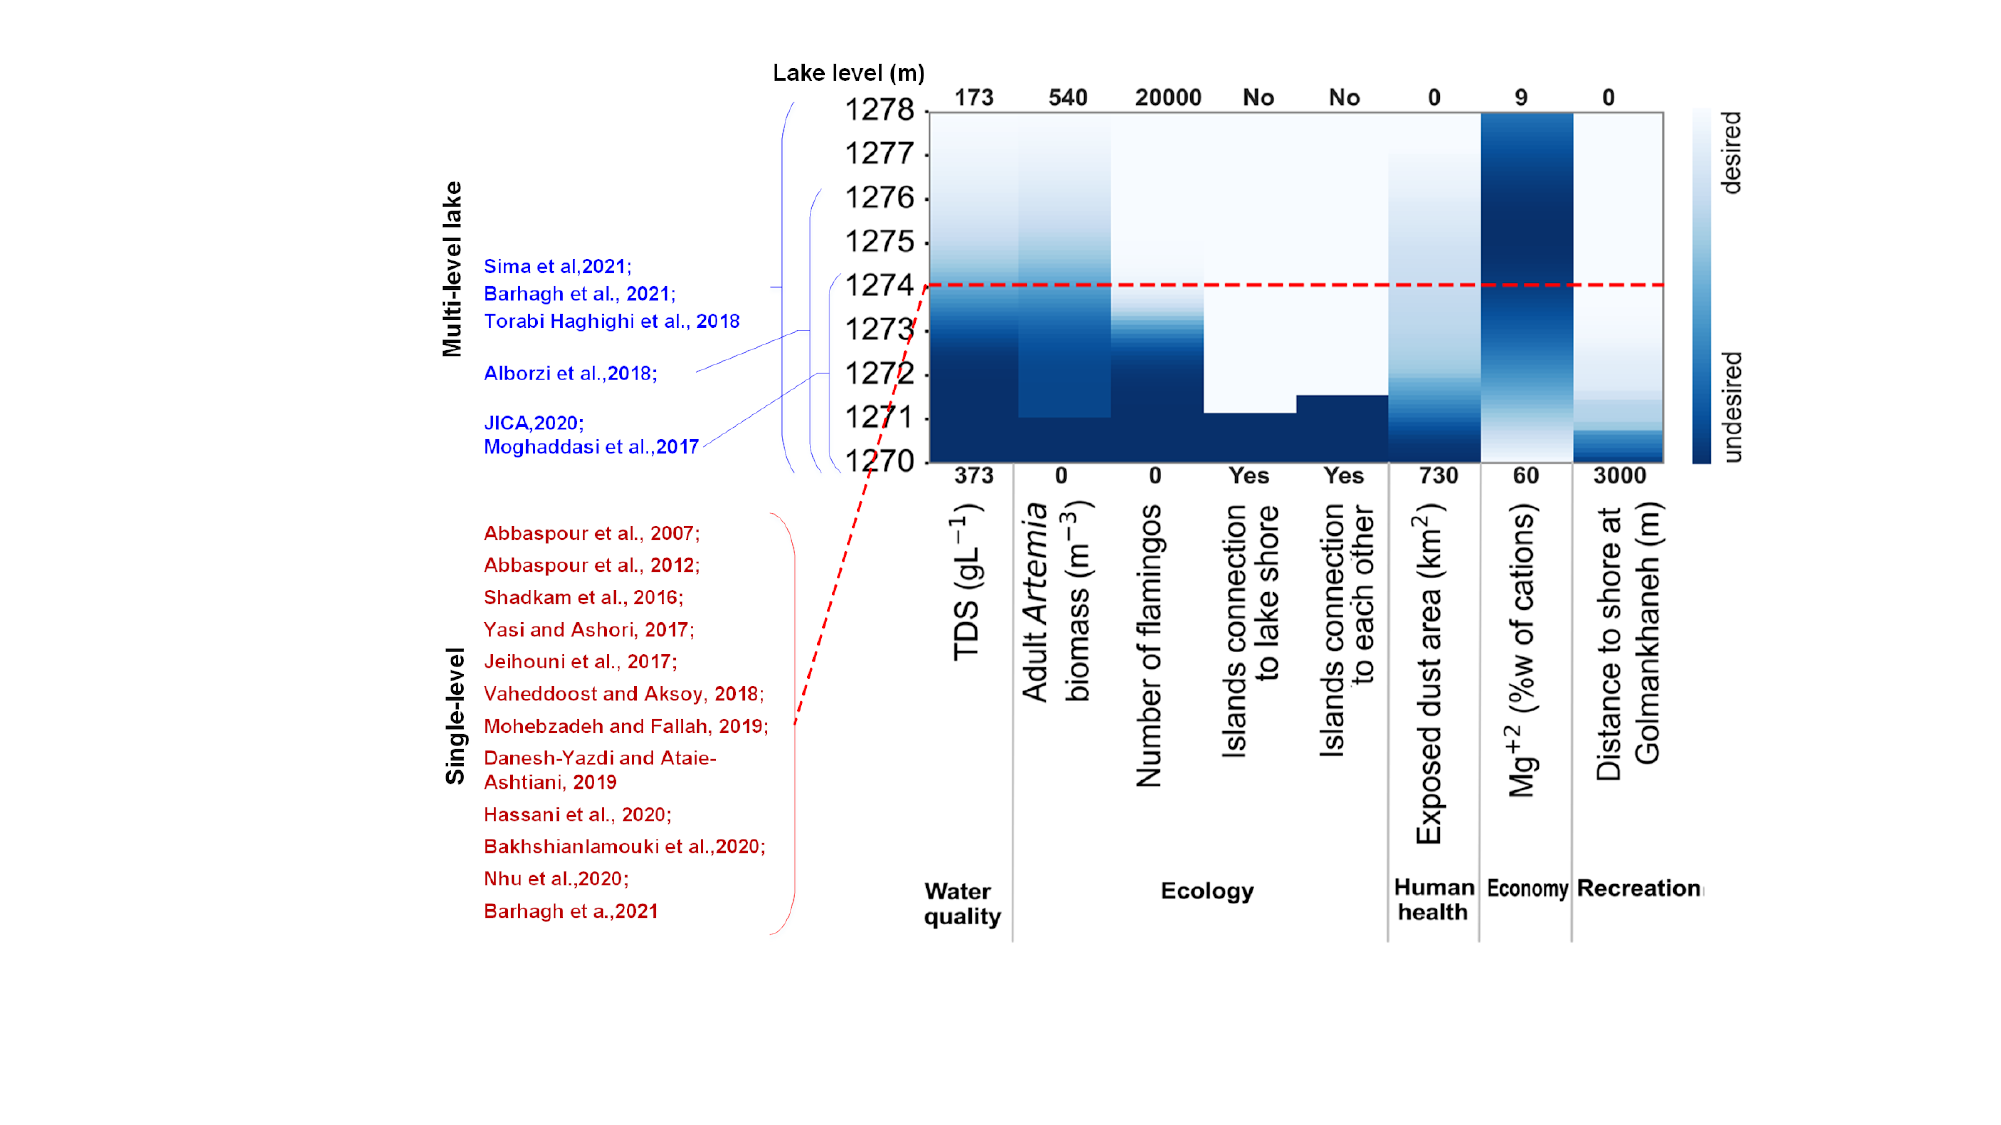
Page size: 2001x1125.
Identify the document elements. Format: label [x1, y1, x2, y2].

picture [431, 53, 1761, 943]
